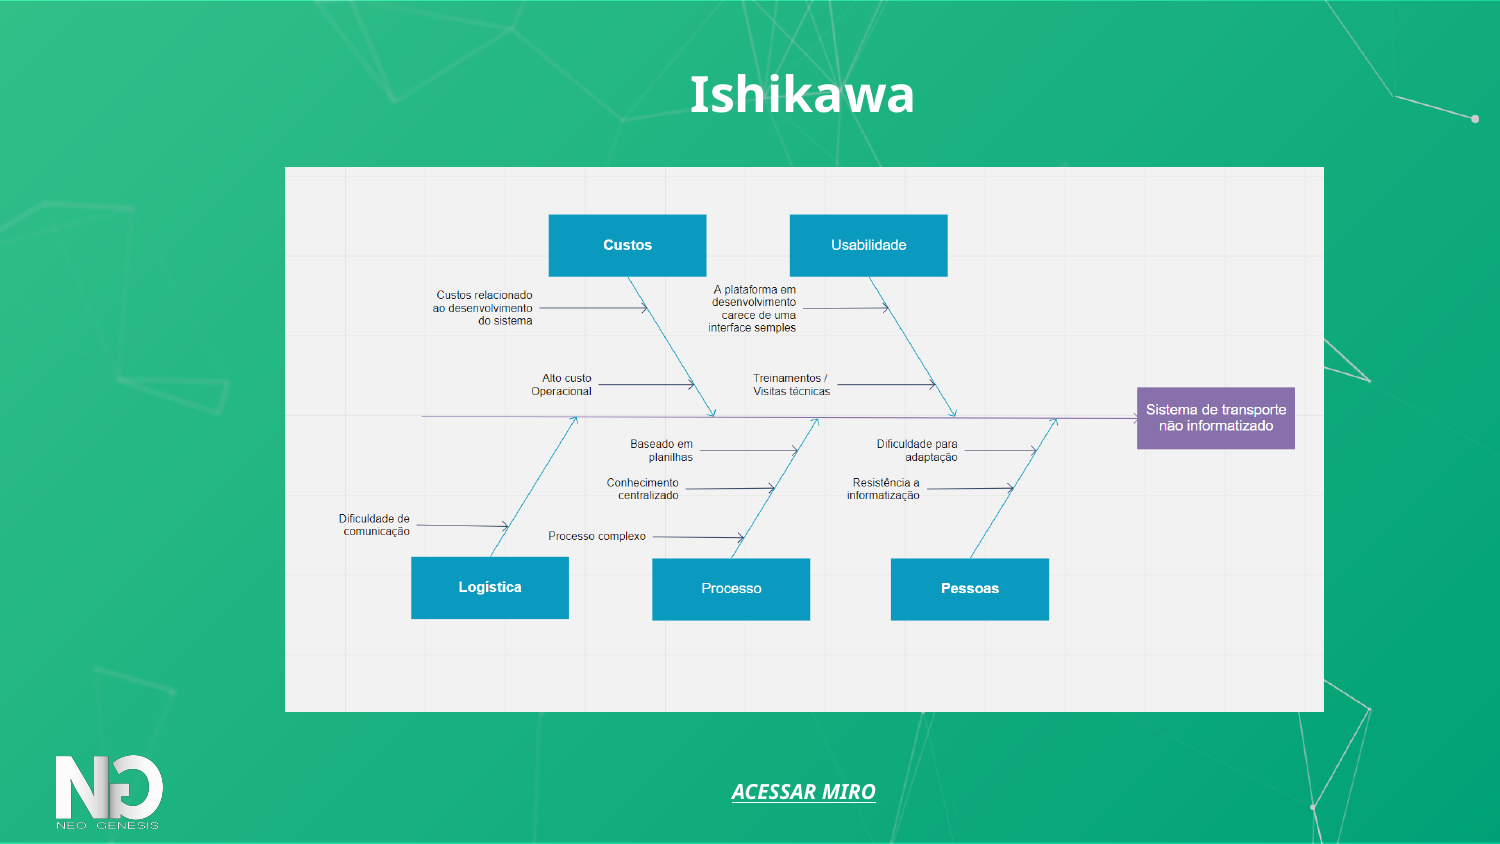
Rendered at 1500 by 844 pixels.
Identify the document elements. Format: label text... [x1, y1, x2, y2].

text_box ACESSAR MIRO [443, 759, 1165, 825]
text_box [0, 1, 1500, 843]
picture [56, 755, 163, 830]
text_box Ishikawa [443, 38, 1165, 104]
picture [284, 167, 1324, 712]
